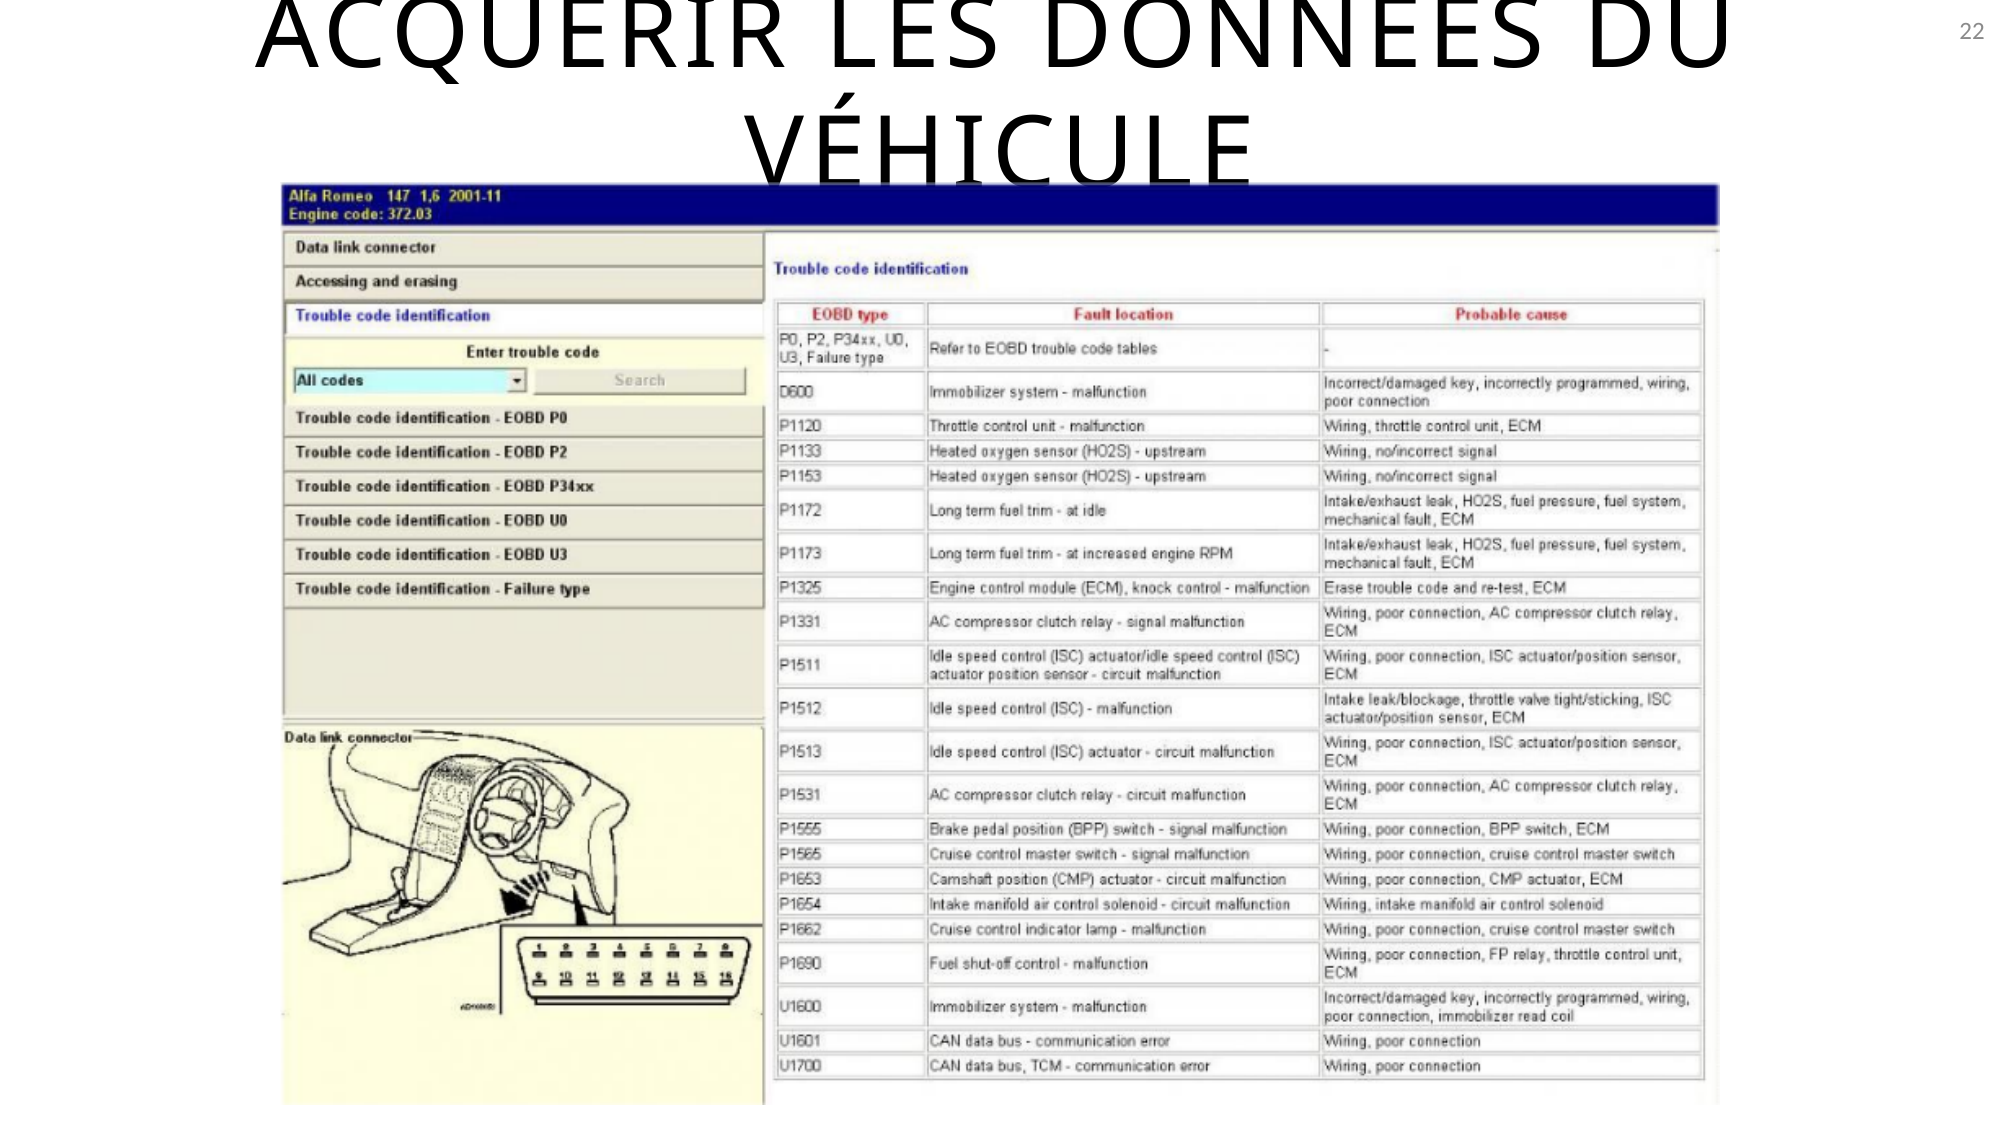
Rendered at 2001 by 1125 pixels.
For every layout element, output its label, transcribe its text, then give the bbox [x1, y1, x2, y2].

slide_number 22 [1927, 0, 2000, 60]
picture [280, 182, 1720, 1105]
title acquérir les données du véhicule [97, 20, 1903, 156]
